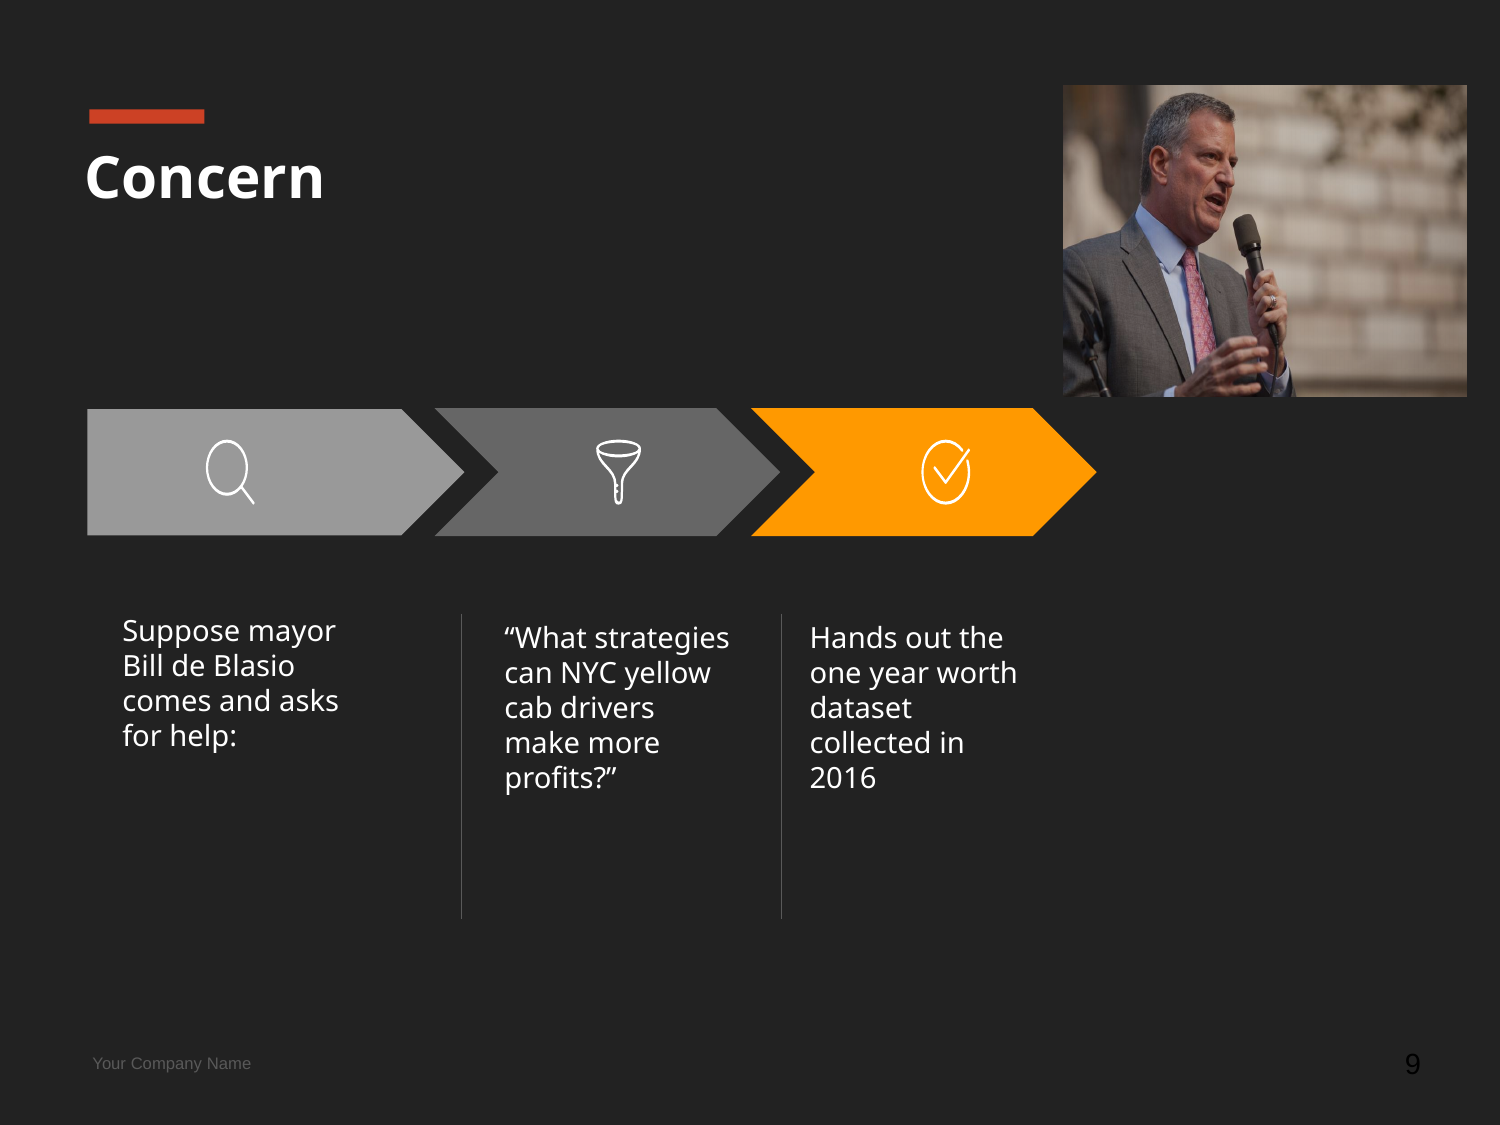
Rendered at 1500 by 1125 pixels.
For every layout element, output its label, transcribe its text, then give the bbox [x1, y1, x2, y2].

text_box Suppose mayor Bill de Blasio comes and asks for help: [107, 597, 385, 736]
picture [1063, 84, 1467, 398]
text_box [434, 408, 781, 537]
text_box [87, 409, 465, 536]
text_box Hands out the one year worth dataset collected in 2016 [794, 626, 1054, 788]
text_box [596, 439, 641, 505]
text_box [751, 408, 1097, 537]
title Concern [69, 125, 1057, 357]
slide_number ‹#› [1389, 1019, 1480, 1106]
text_box [921, 439, 971, 505]
text_box [205, 439, 255, 505]
text_box “What strategies can NYC yellow cab drivers make more profits?” [489, 691, 748, 724]
